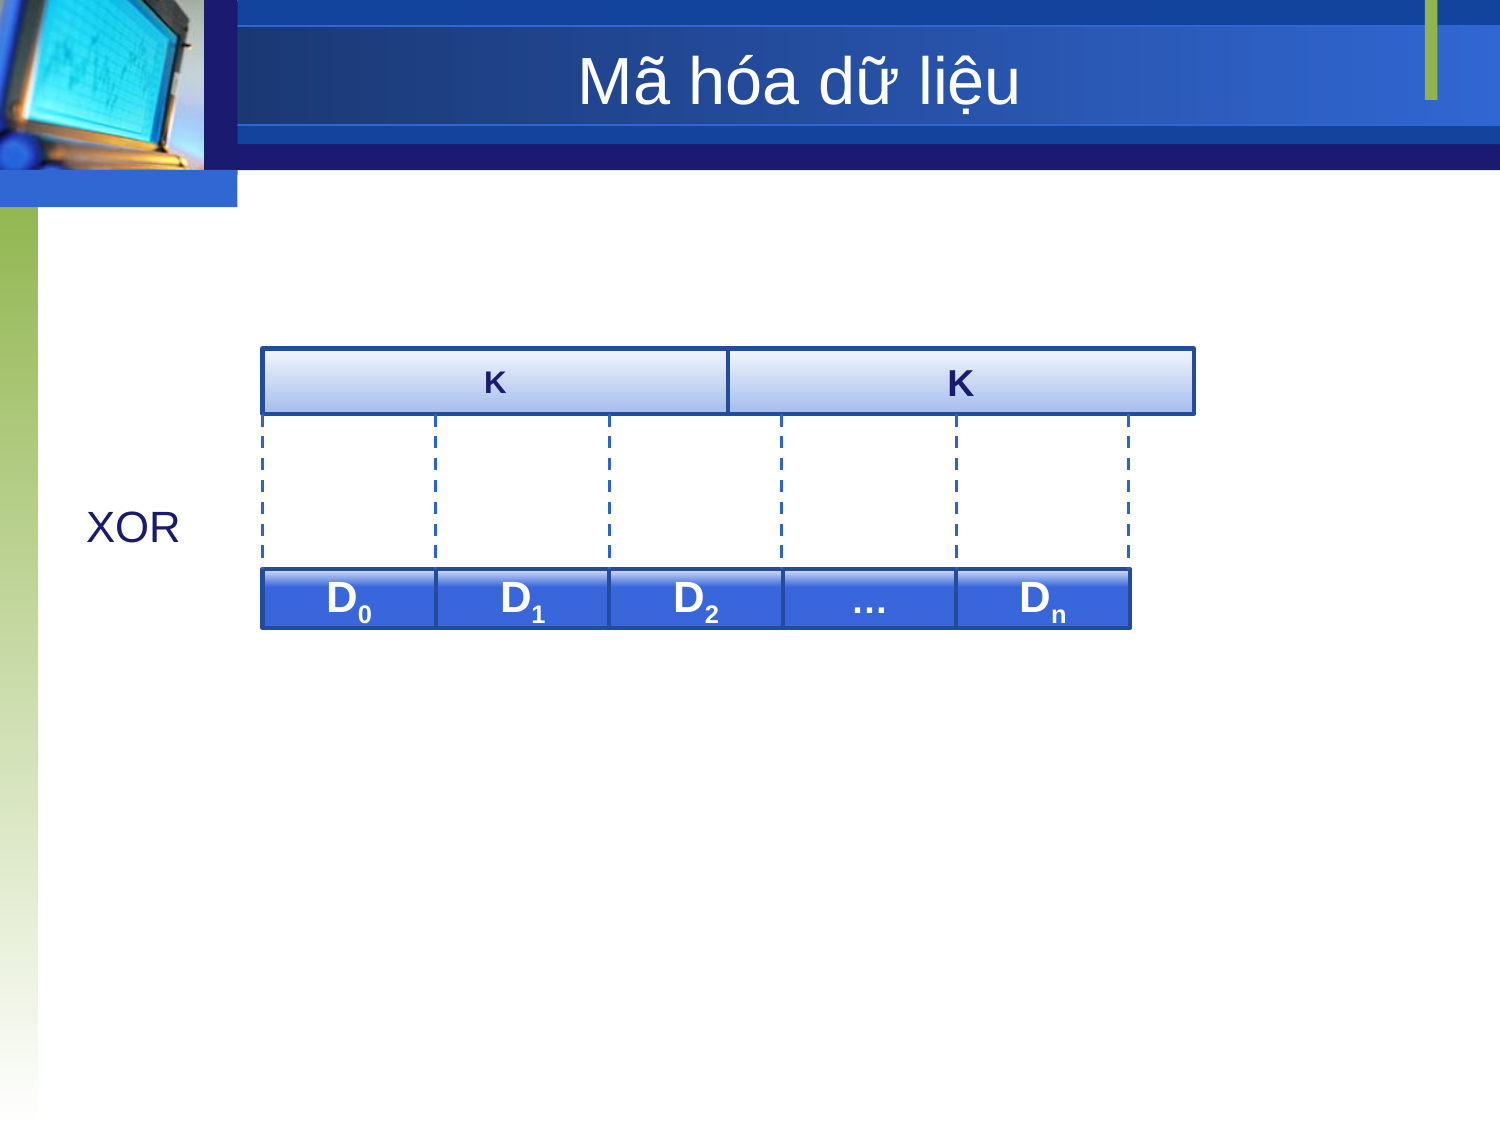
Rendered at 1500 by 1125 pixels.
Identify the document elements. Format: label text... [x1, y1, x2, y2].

title Mã hóa dữ liệu [237, 33, 1363, 122]
text_box Dn [954, 567, 1132, 630]
text_box K [726, 346, 1196, 416]
text_box XOR [71, 491, 197, 559]
text_box K [260, 346, 726, 416]
text_box … [781, 567, 954, 630]
text_box D0 [260, 567, 434, 630]
picture [0, 0, 204, 169]
text_box D1 [434, 567, 607, 630]
text_box D2 [607, 567, 781, 630]
